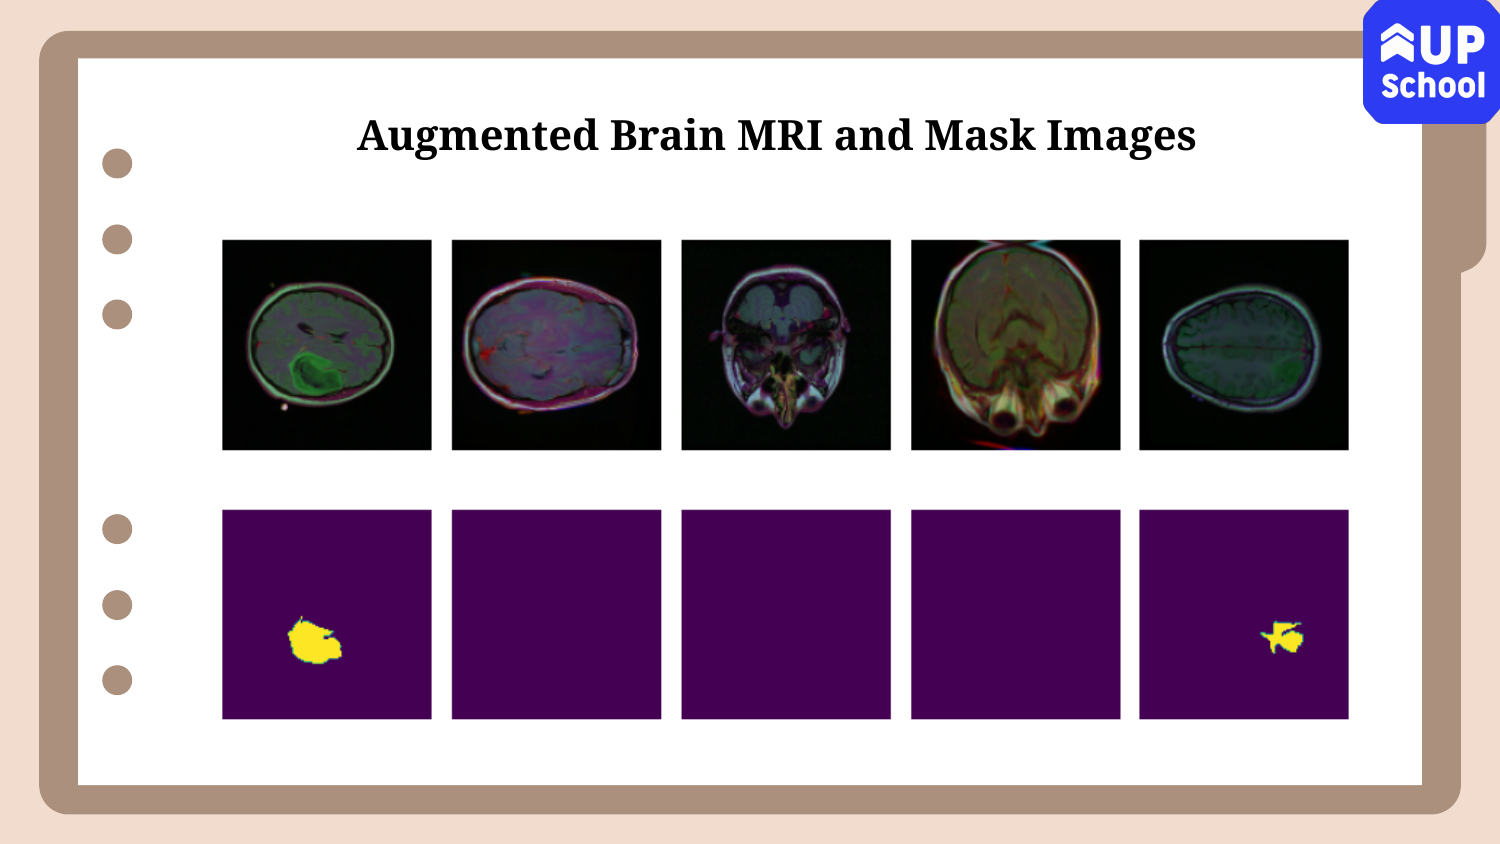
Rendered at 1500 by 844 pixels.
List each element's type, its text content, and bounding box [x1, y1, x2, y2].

picture [208, 497, 1362, 735]
picture [1362, 0, 1500, 125]
picture [208, 227, 1362, 465]
title Augmented Brain MRI and Mask Images [171, 93, 1383, 184]
